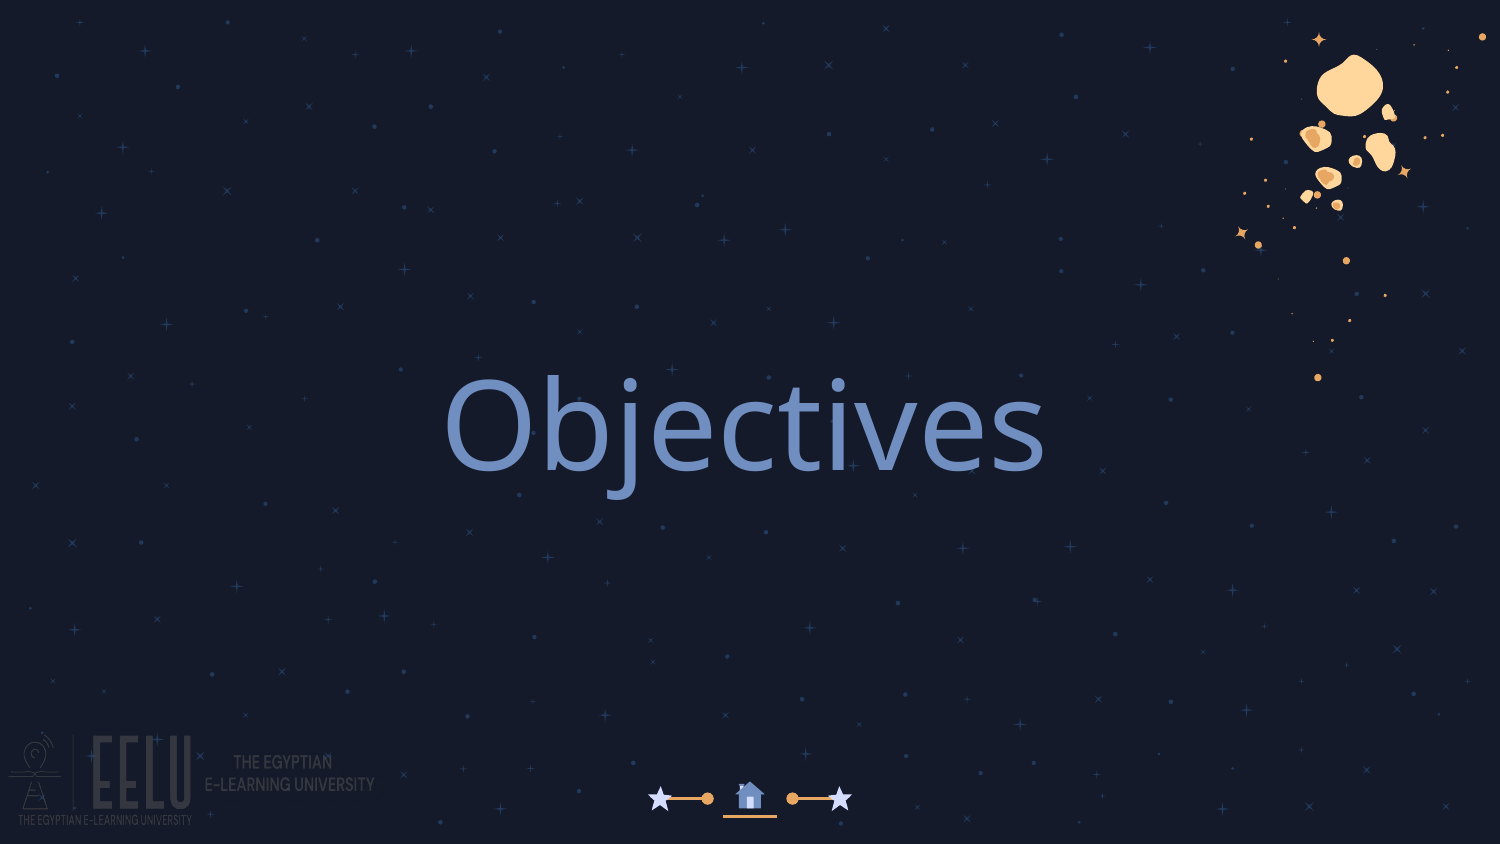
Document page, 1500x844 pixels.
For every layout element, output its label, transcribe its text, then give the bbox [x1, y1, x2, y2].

title Objectives [233, 330, 1289, 514]
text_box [647, 785, 708, 812]
picture [0, 706, 384, 829]
text_box [792, 780, 861, 817]
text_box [792, 785, 853, 812]
text_box [639, 780, 708, 817]
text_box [722, 781, 778, 817]
